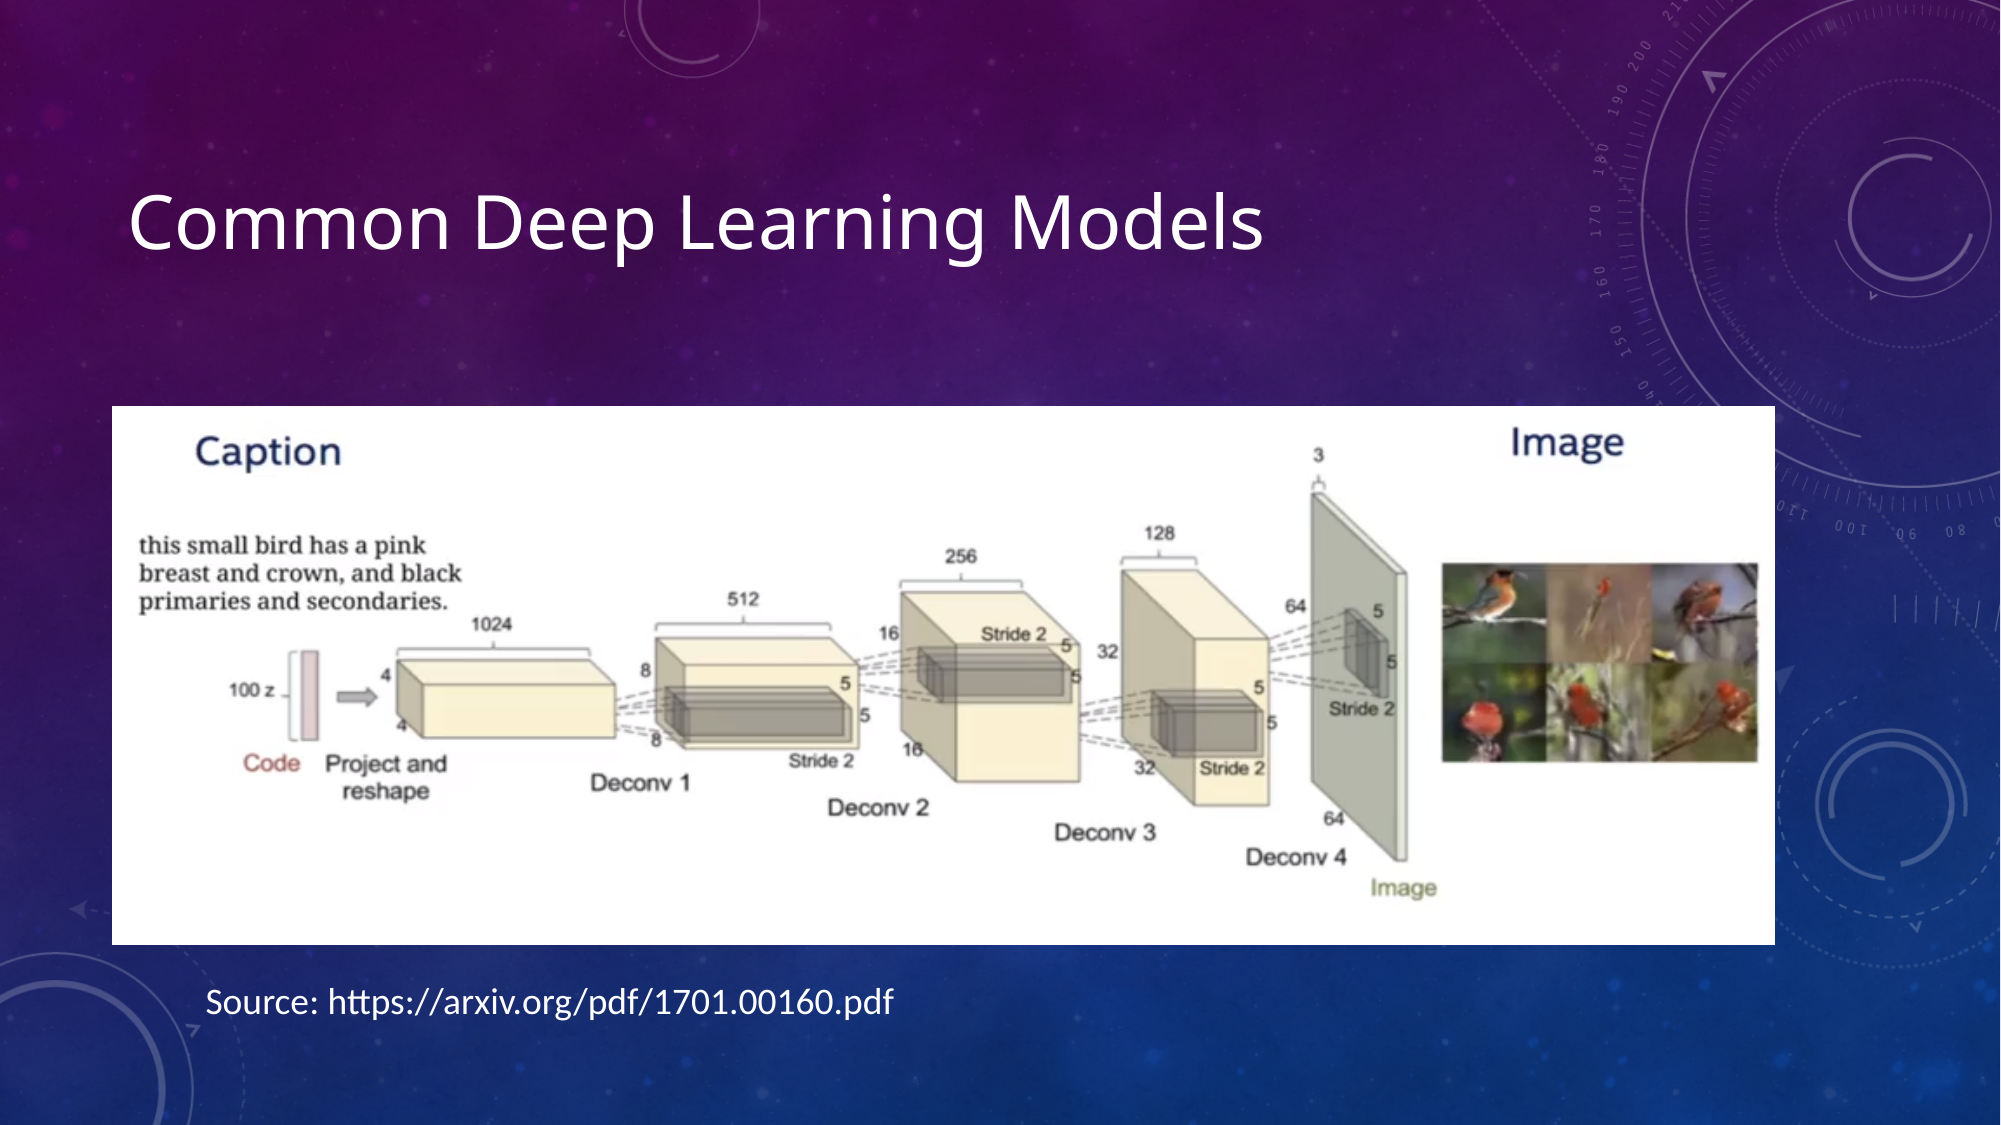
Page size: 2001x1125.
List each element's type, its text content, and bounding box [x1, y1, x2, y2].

title Common Deep Learning Models [112, 99, 1775, 339]
picture [0, 0, 2001, 1125]
text_box Source: https://arxiv.org/pdf/1701.00160.pdf [190, 969, 910, 1030]
